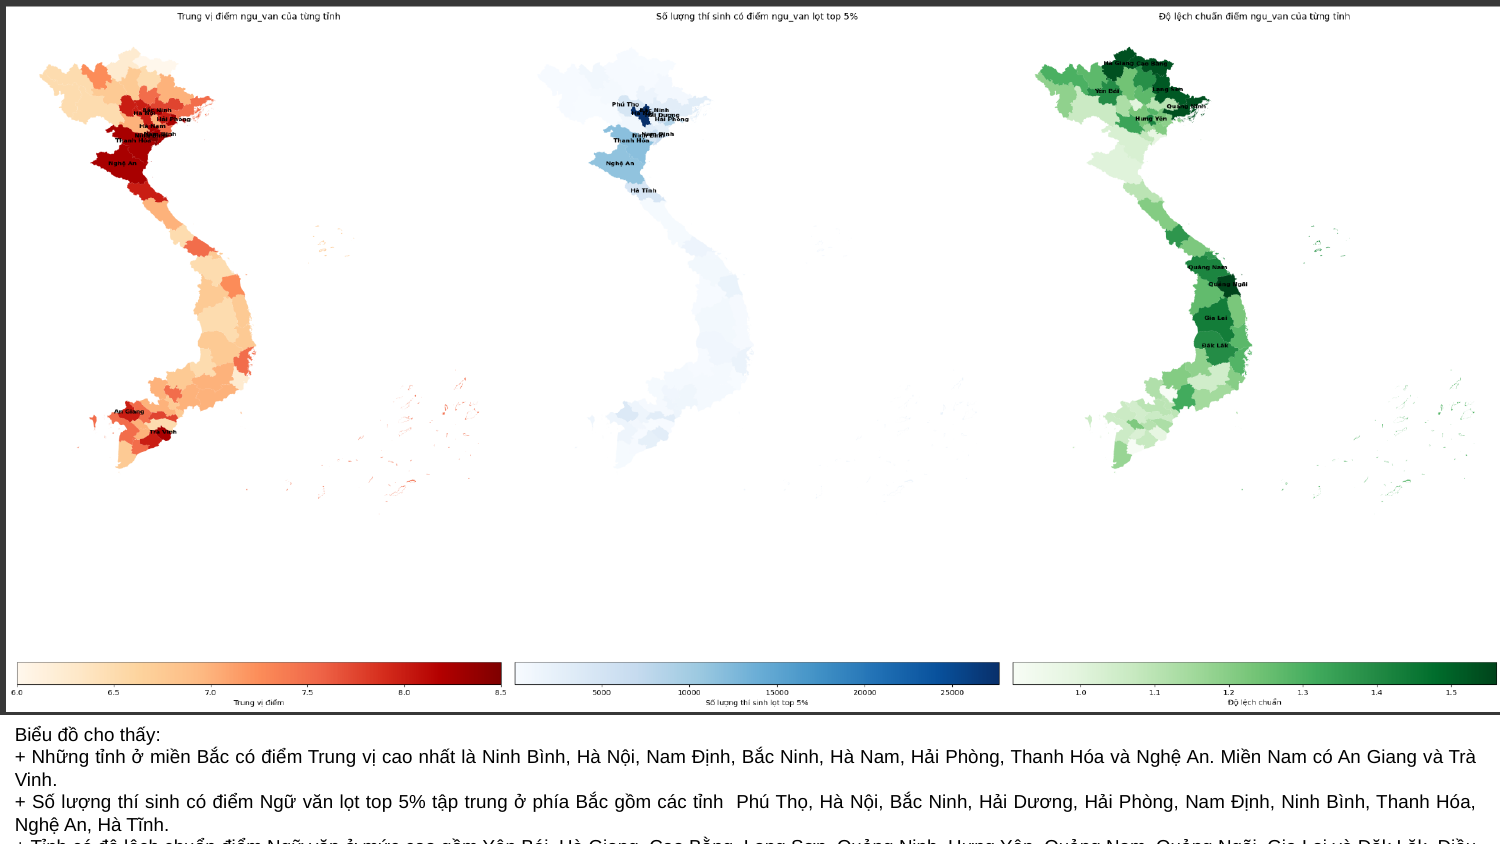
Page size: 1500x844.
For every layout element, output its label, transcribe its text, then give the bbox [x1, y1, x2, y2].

text_box Biểu đồ cho thấy: + Những tỉnh ở miền Bắc có điểm Trung vị cao nhất là Ninh Bình, Hà Nội, Nam Định, Bắc Ninh, Hà Nam, Hải Phòng, Thanh Hóa và Nghệ An. Miền Nam có An Giang và Trà Vinh. + Số lượng thí sinh có điểm Ngữ văn lọt top 5% tập trung ở phía Bắc gồm các tỉnh Phú Thọ, Hà Nội, Bắc Ninh, Hải Dương, Hải Phòng, Nam Định, Ninh Bình, Thanh Hóa, Nghệ An, Hà Tĩnh. + Tỉnh có độ lệch chuẩn điểm Ngữ văn ở mức cao gồm Yên Bái, Hà Giang, Cao Bằng, Lạng Sơn, Quảng Ninh, Hưng Yên, Quảng Nam, Quảng Ngãi, Gia Lai và Đăk Lăk. Điều này cho thấy sự không đồng đều về phân bố năng lực ở những tỉnh này là rất lớn. [0, 723, 1490, 844]
picture [0, 0, 1500, 716]
